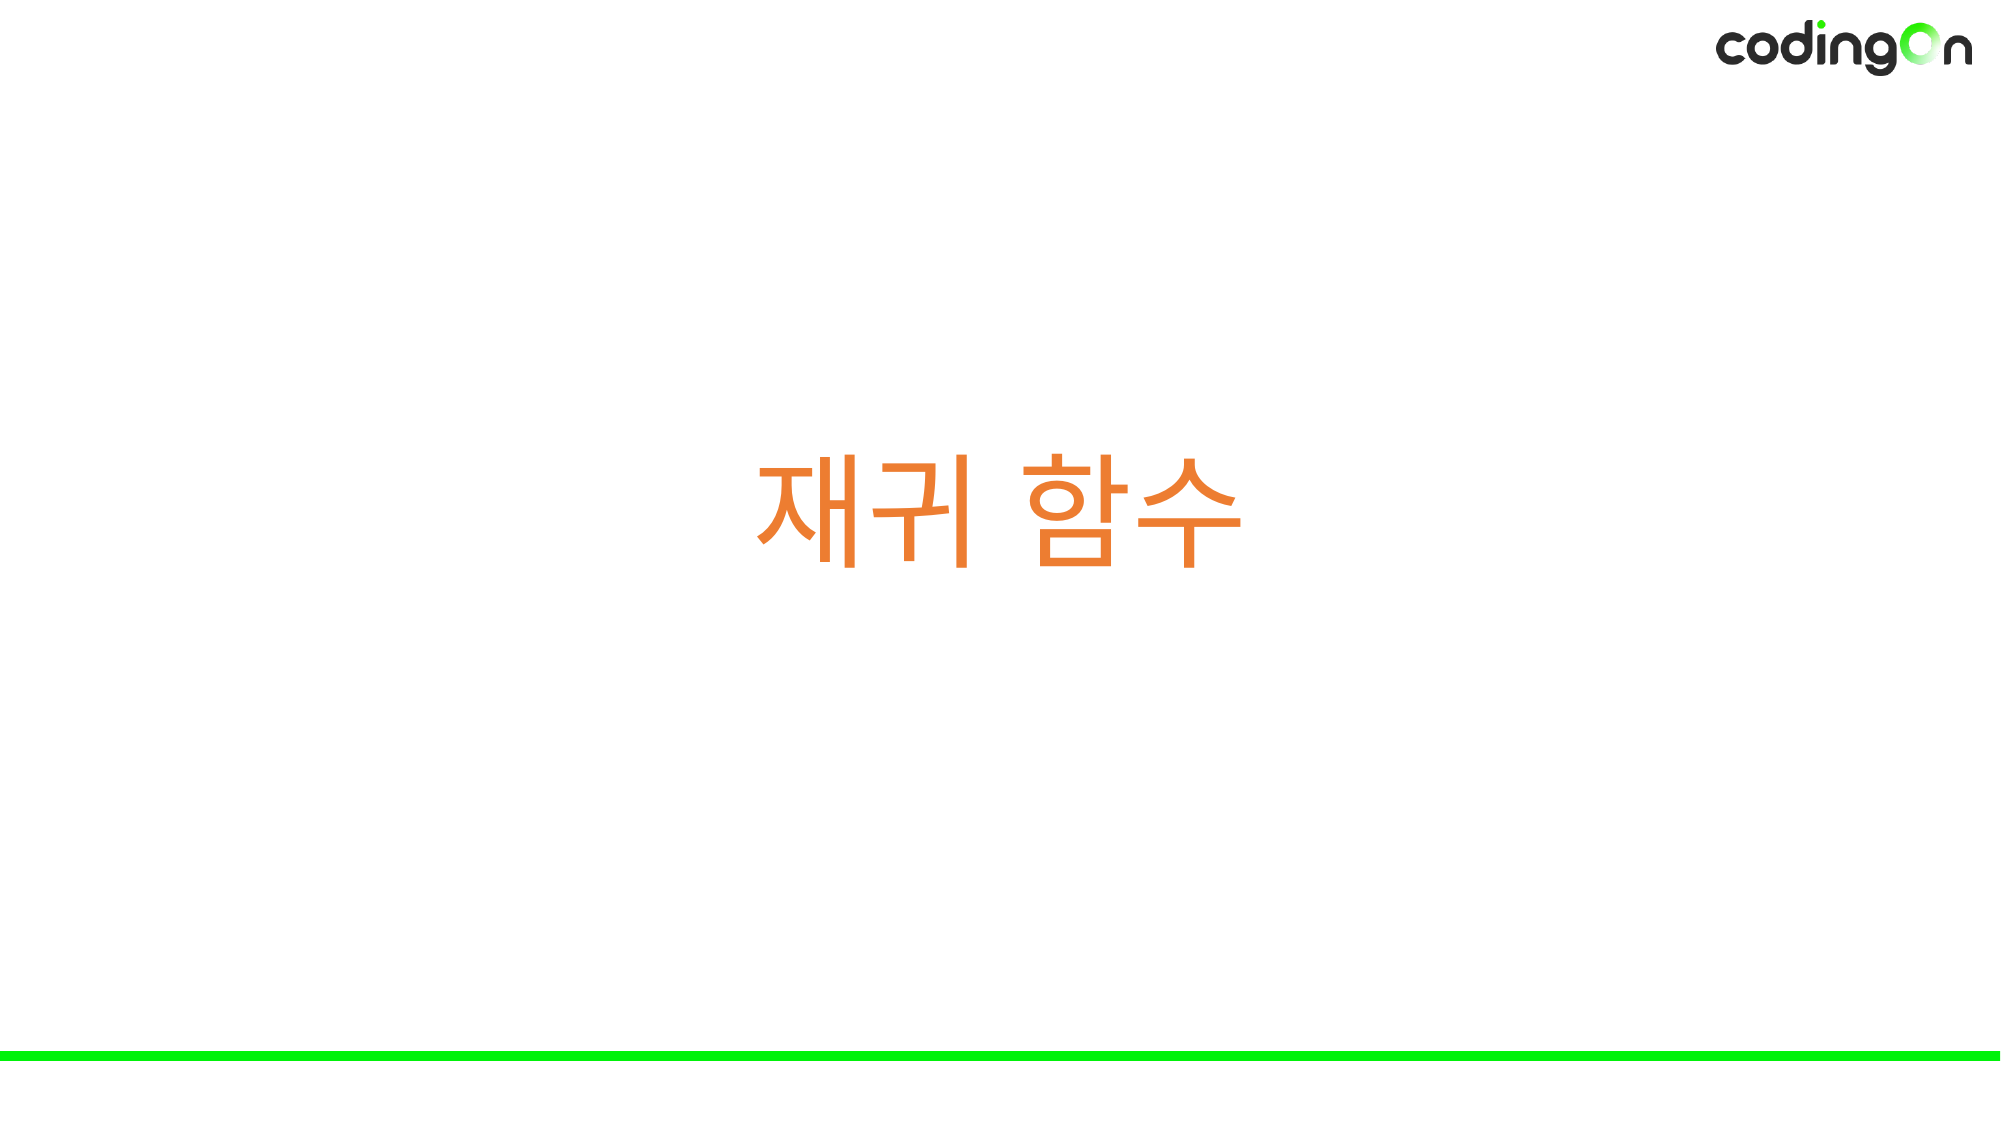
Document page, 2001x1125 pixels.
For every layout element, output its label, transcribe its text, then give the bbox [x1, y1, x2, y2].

text_box 재귀 함수 [737, 426, 1263, 592]
picture [1716, 20, 1972, 76]
